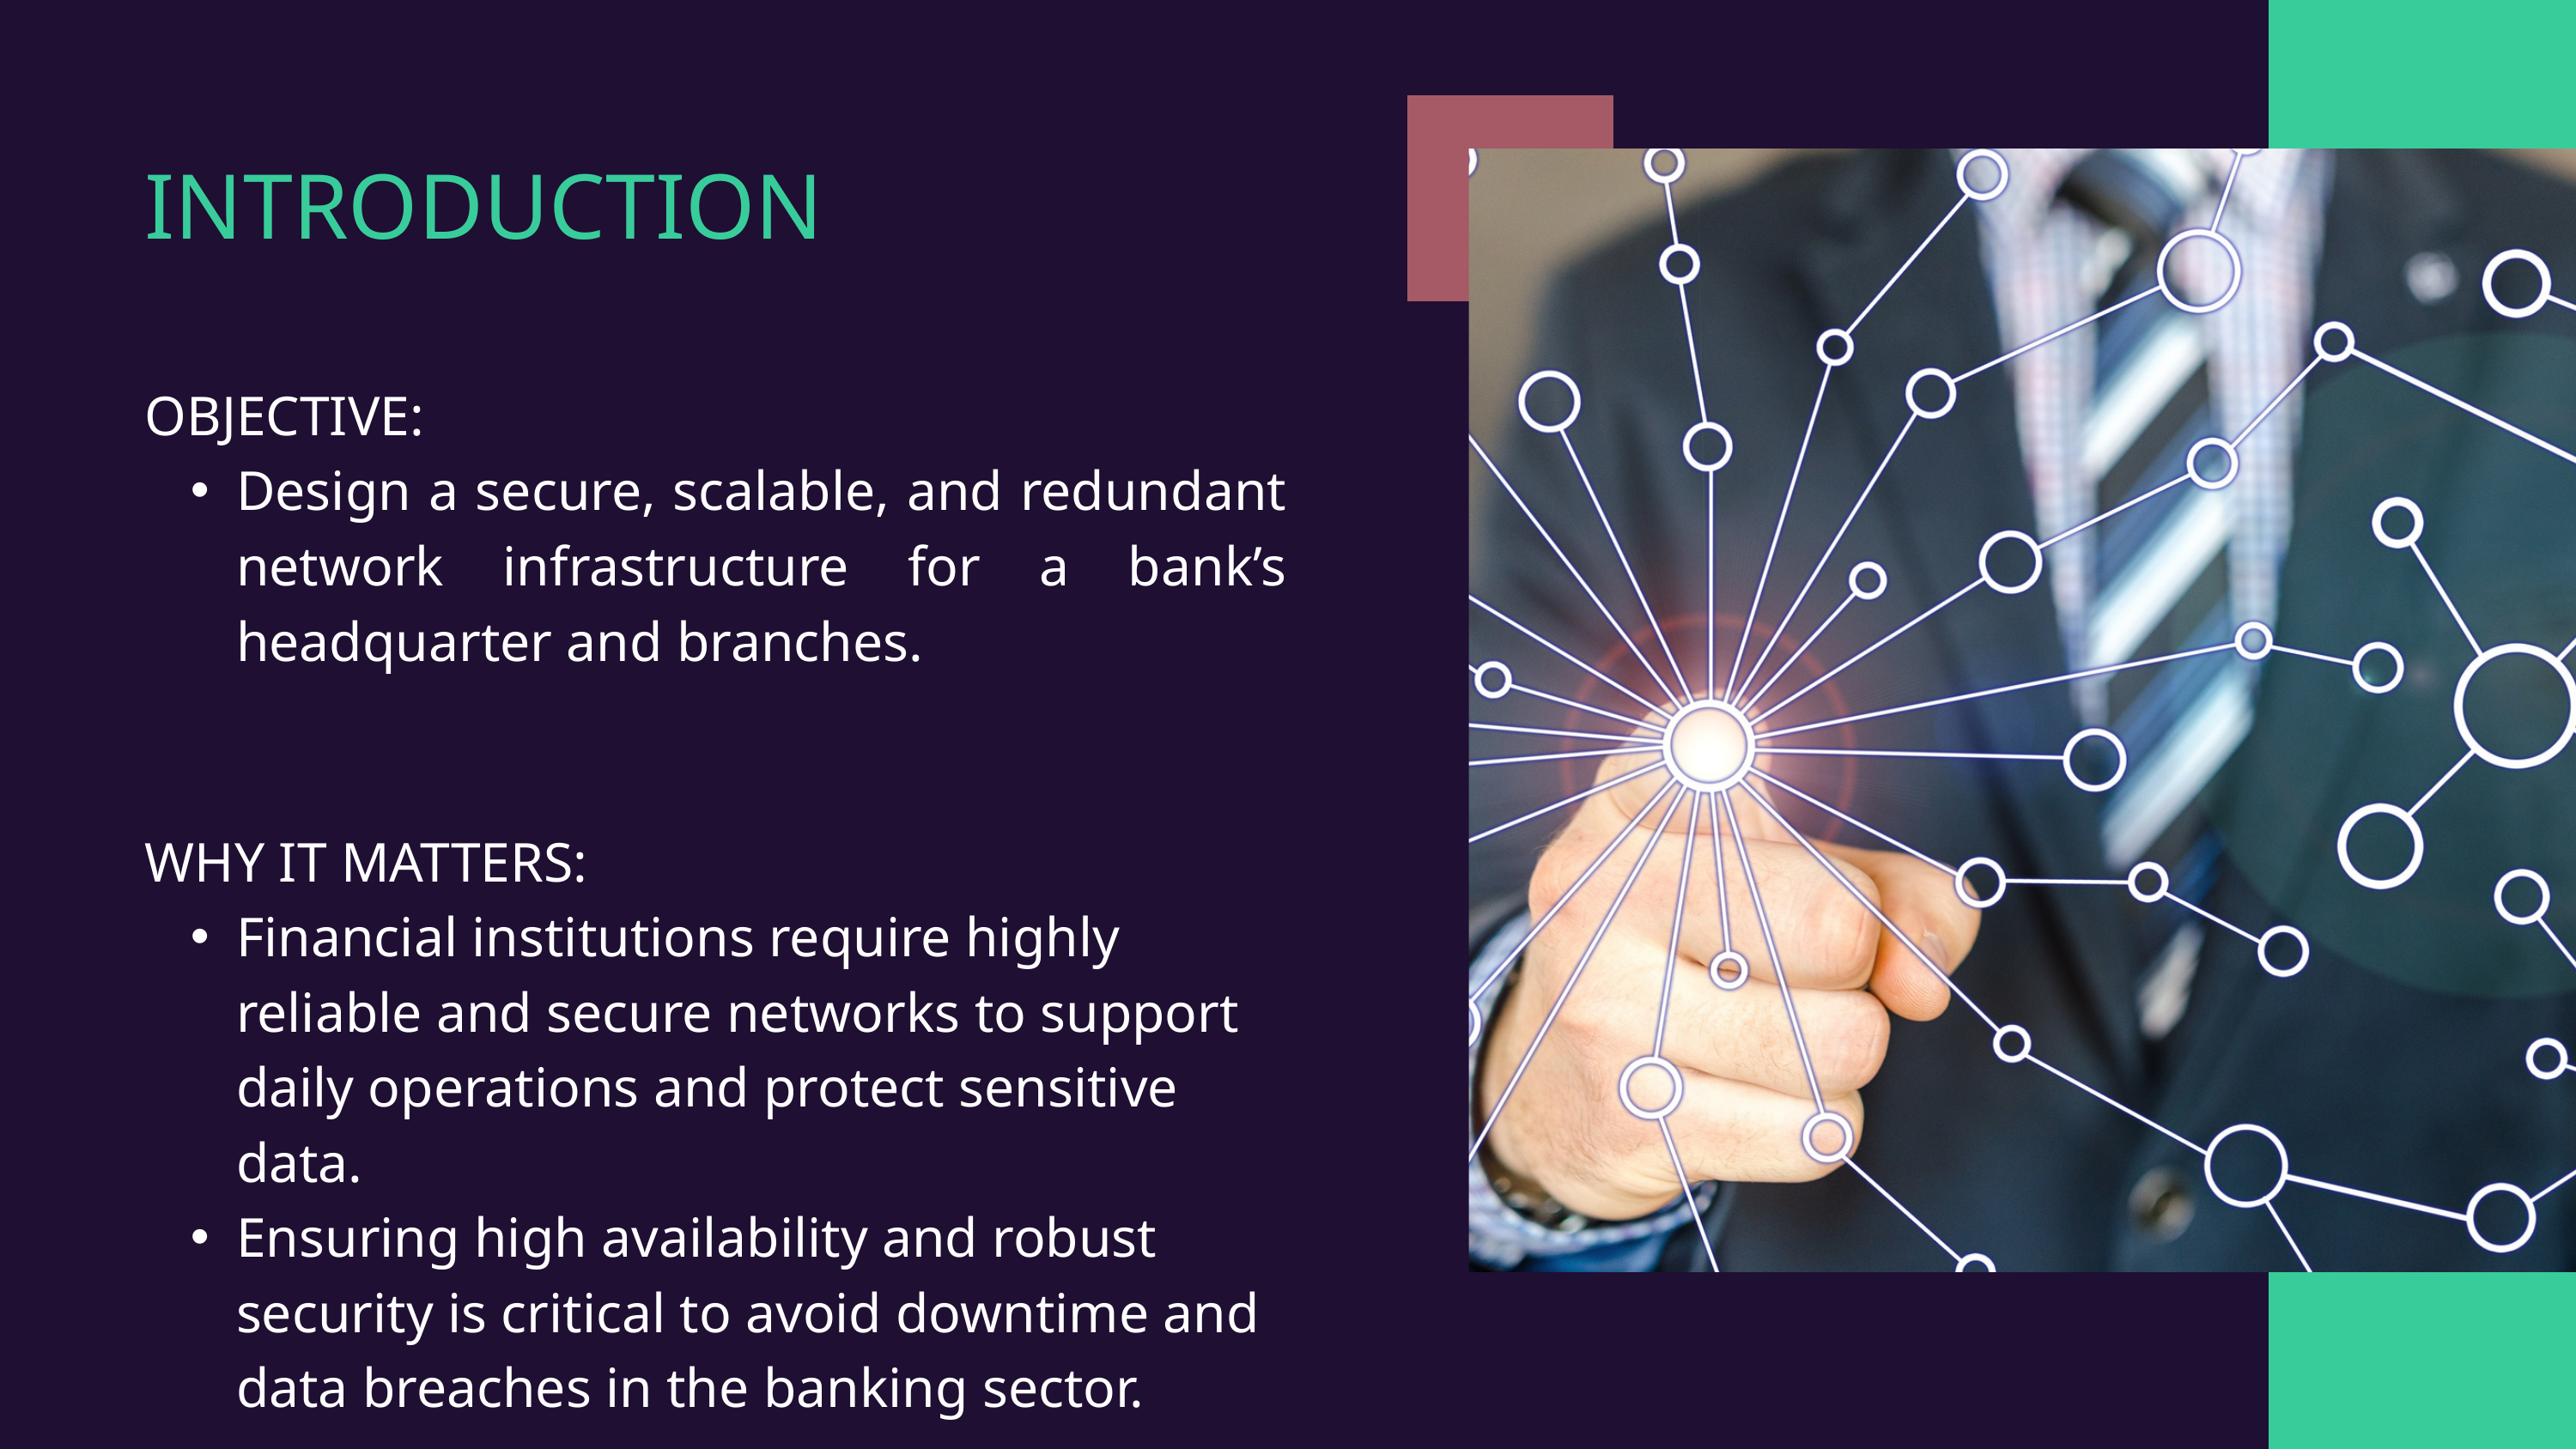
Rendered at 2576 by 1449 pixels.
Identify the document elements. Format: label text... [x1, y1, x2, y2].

text_box OBJECTIVE: Design a secure, scalable, and redundant network infrastructure for a bank’s headquarter and branches. [144, 371, 1289, 747]
text_box INTRODUCTION [144, 131, 1297, 257]
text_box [2268, 0, 2576, 1449]
text_box [1468, 149, 2263, 1273]
text_box WHY IT MATTERS: Financial institutions require highly reliable and secure networks to support daily operations and protect sensitive data. Ensuring high availability and robust security is critical to avoid downtime and data breaches in the banking sector. [144, 817, 1289, 1449]
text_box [1406, 94, 1614, 301]
